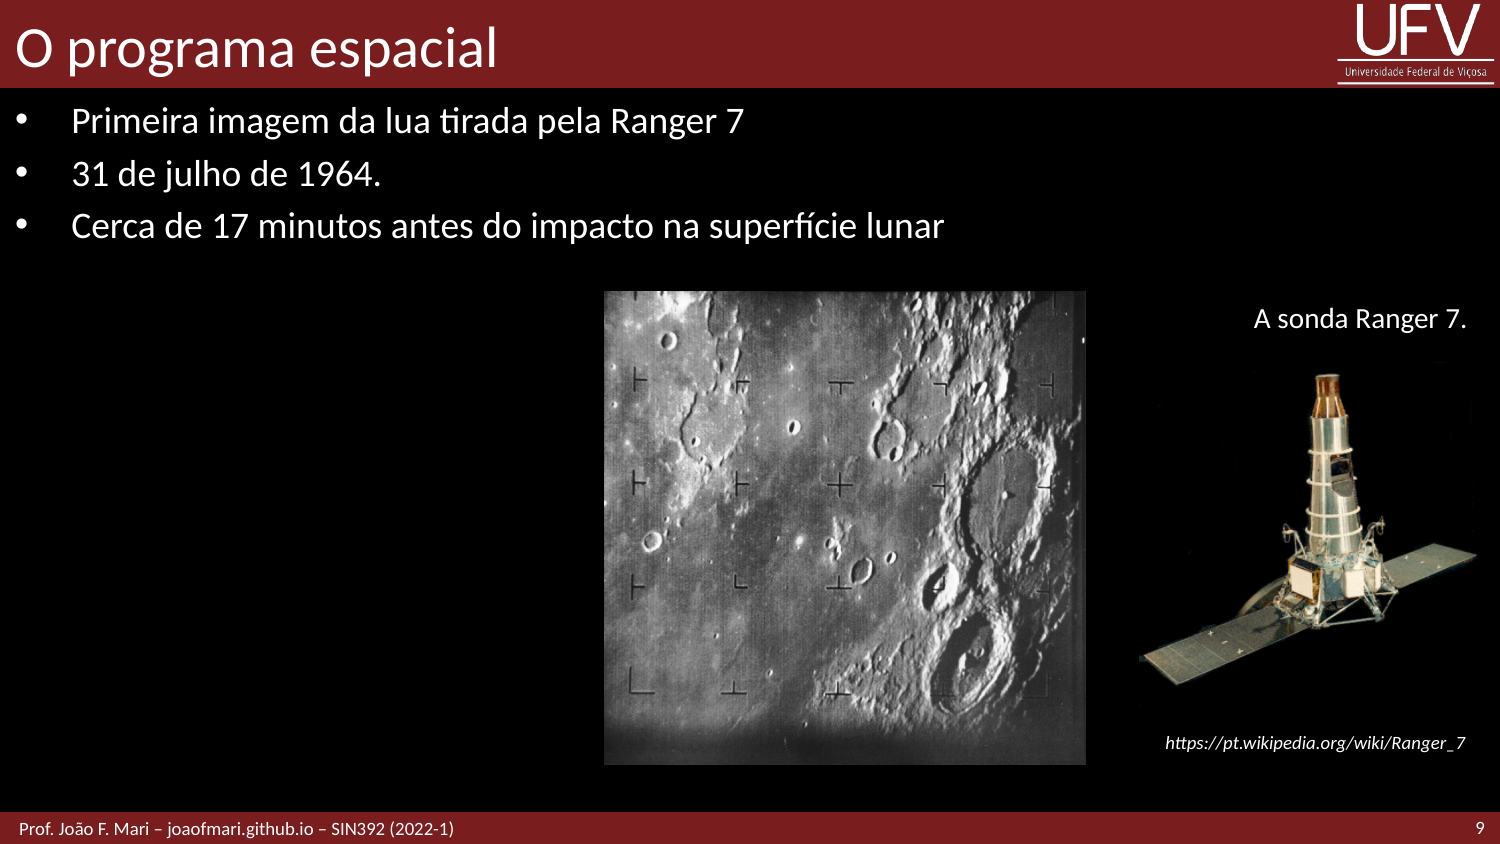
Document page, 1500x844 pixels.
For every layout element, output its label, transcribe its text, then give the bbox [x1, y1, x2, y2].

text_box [1119, 291, 1483, 762]
slide_number 9 [1328, 811, 1500, 844]
title O programa espacial [0, 0, 1500, 88]
list Primeira imagem da lua tirada pela Ranger 7 31 de julho de 1964. Cerca de 17 minutos antes do impacto na superfície lunar [0, 88, 1500, 812]
footer Prof. João F. Mari – joaofmari.github.io – SIN392 (2022-1) [0, 812, 1034, 844]
picture [604, 291, 1086, 765]
